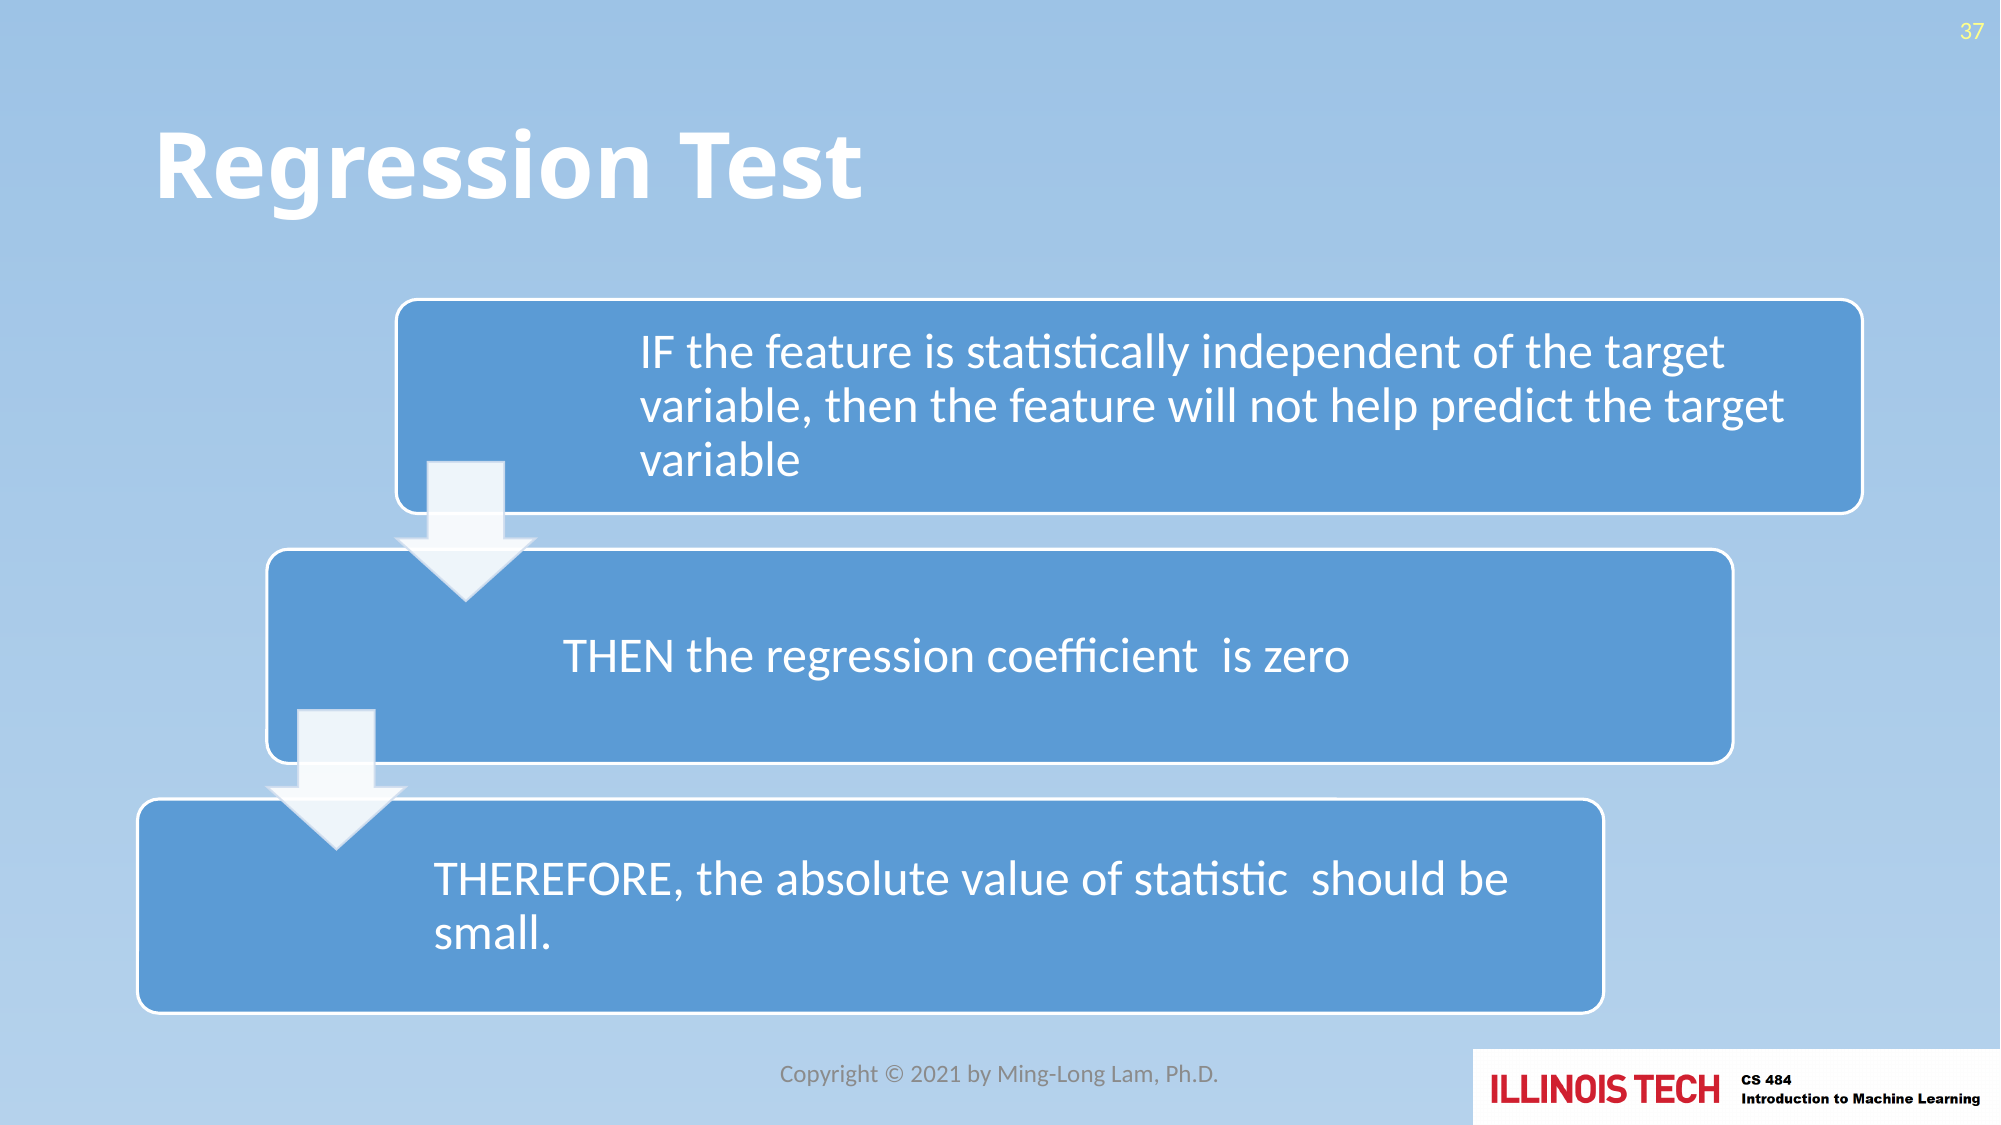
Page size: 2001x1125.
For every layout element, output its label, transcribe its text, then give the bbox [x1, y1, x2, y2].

slide_number 37 [1550, 0, 2000, 60]
title Regression Test [137, 59, 1863, 278]
picture [1473, 1049, 2000, 1125]
footer Copyright © 2021 by Ming-Long Lam, Ph.D. [662, 1042, 1338, 1103]
